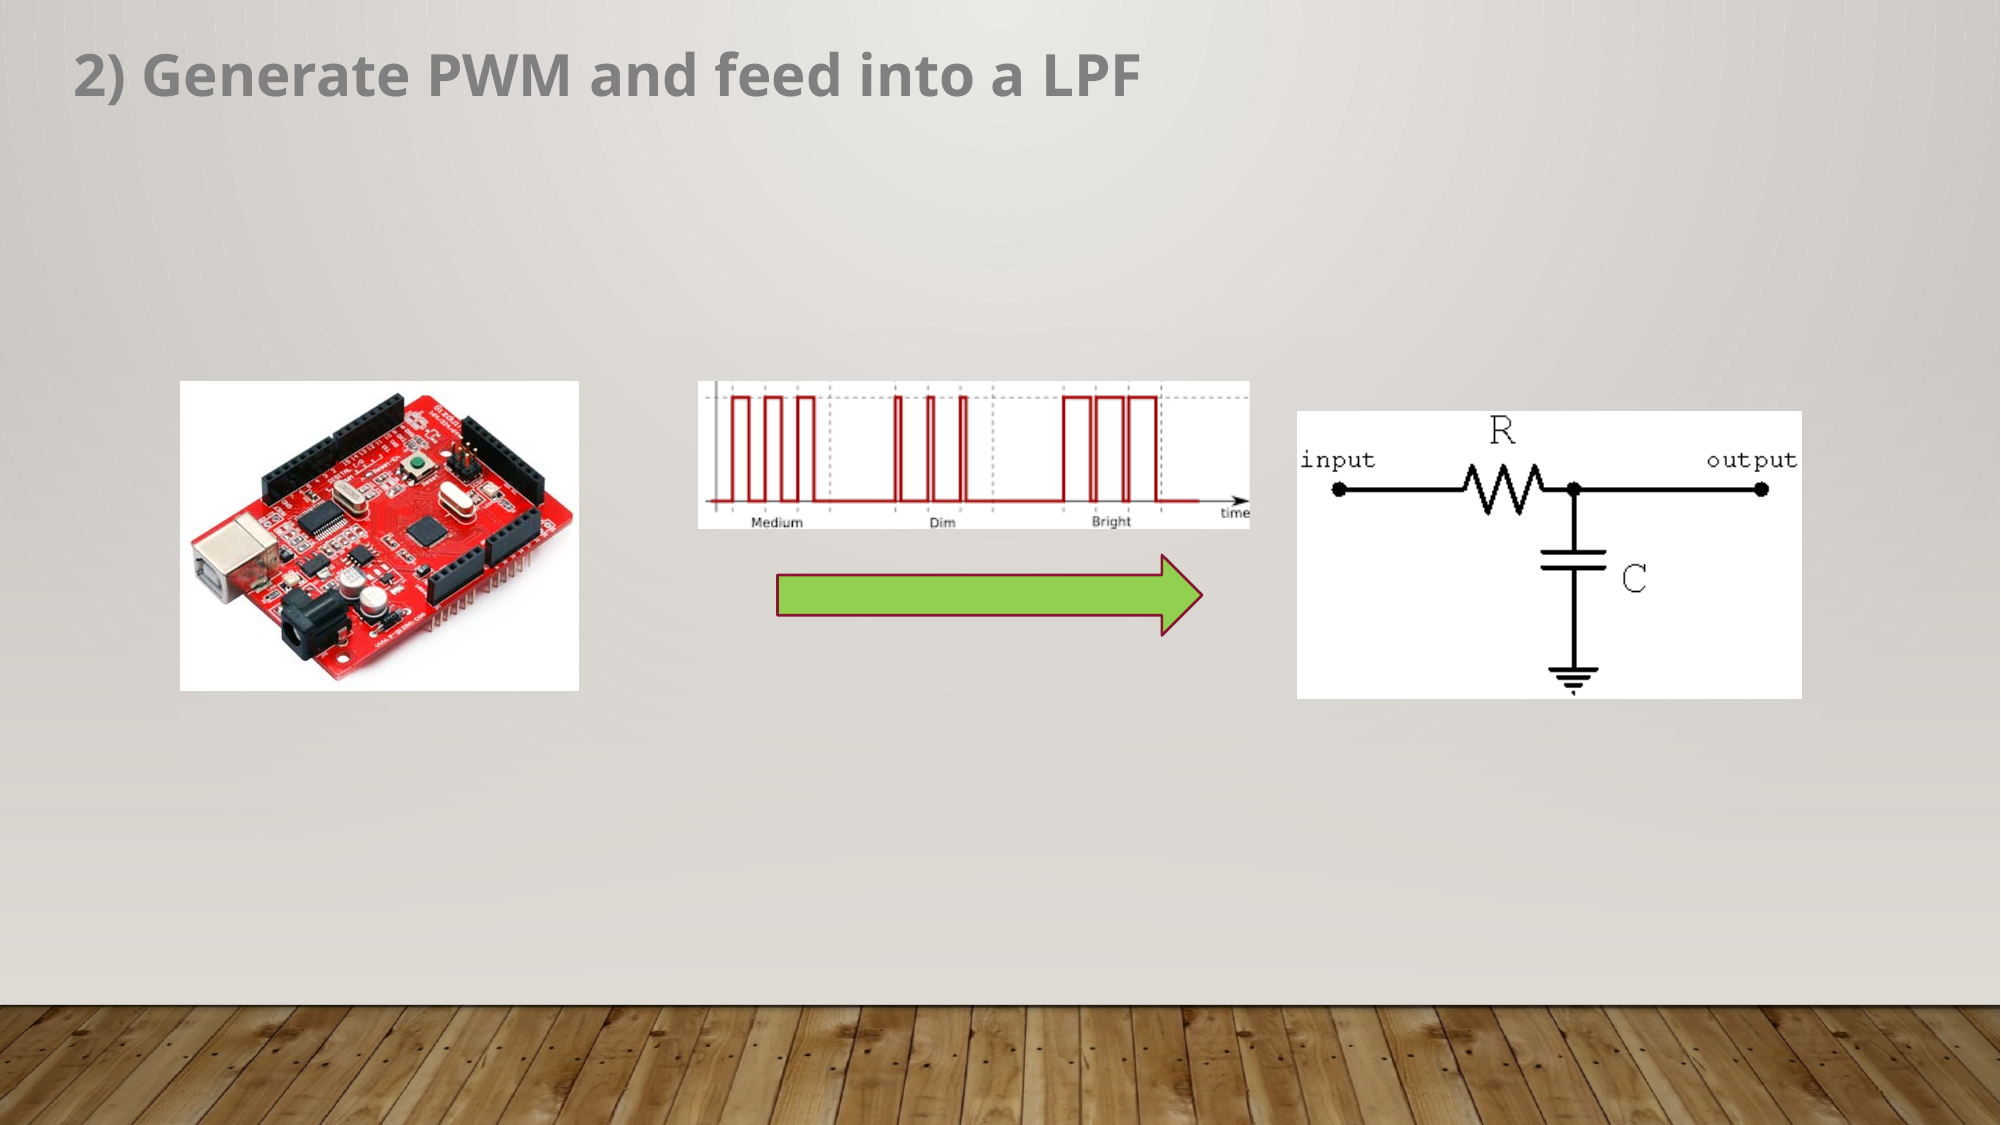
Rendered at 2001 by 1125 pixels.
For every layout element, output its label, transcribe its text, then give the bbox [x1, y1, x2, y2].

picture [1296, 410, 1802, 699]
picture [697, 381, 1250, 529]
picture [0, 1005, 2000, 1125]
text_box [776, 553, 1204, 637]
text_box 2) Generate PWM and feed into a LPF [58, 30, 1174, 116]
picture [180, 381, 580, 691]
